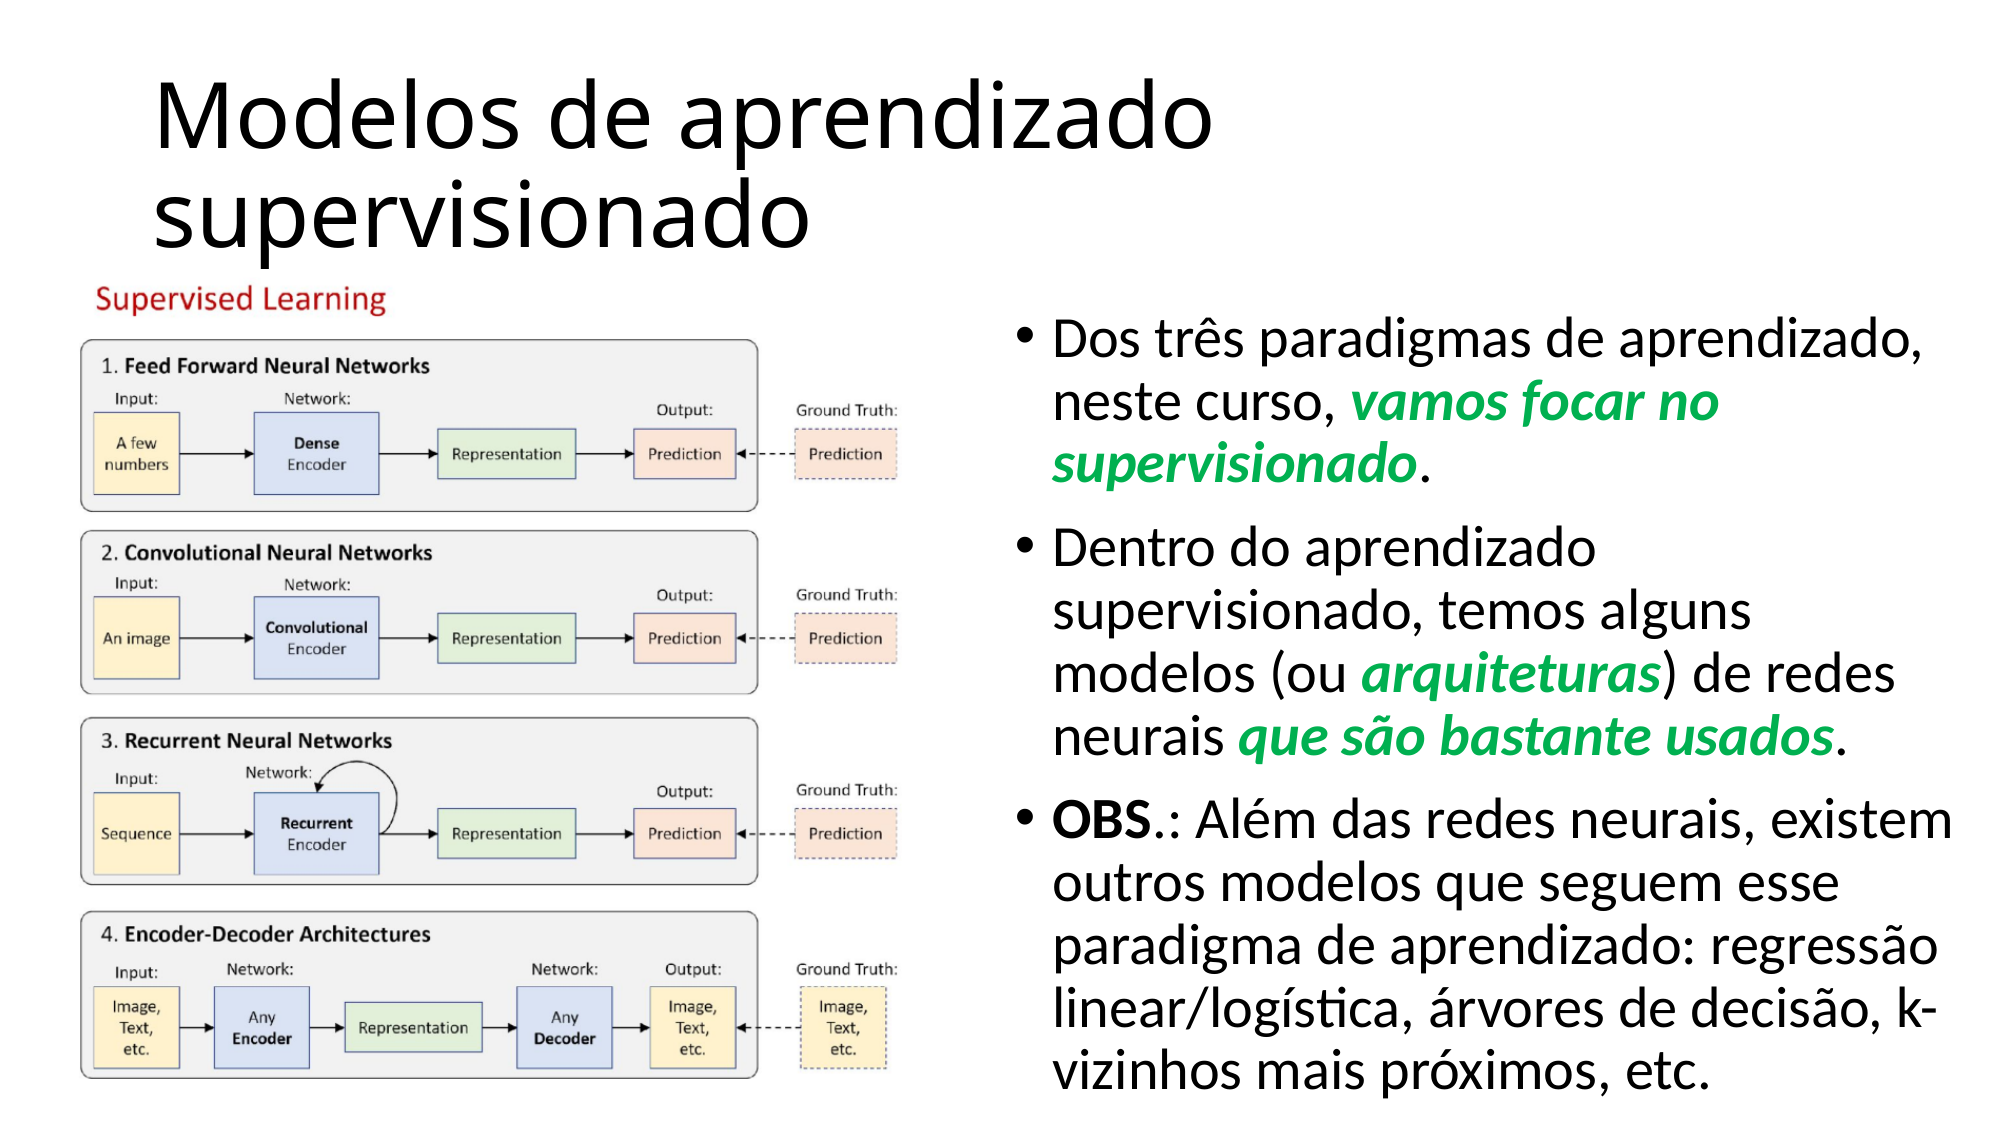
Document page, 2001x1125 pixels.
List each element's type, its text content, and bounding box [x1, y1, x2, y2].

list Dos três paradigmas de aprendizado, neste curso, vamos focar no supervisionado. Dentro do aprendizado supervisionado, temos alguns modelos (ou arquiteturas) de redes neurais que são bastante usados. OBS.: Além das redes neurais, existem outros modelos que seguem esse paradigma de aprendizado: regressão linear/logística, árvores de decisão, k-vizinhos mais próximos, etc. [999, 299, 1982, 1125]
picture [74, 277, 902, 1082]
title Modelos de aprendizado supervisionado [137, 59, 1863, 278]
